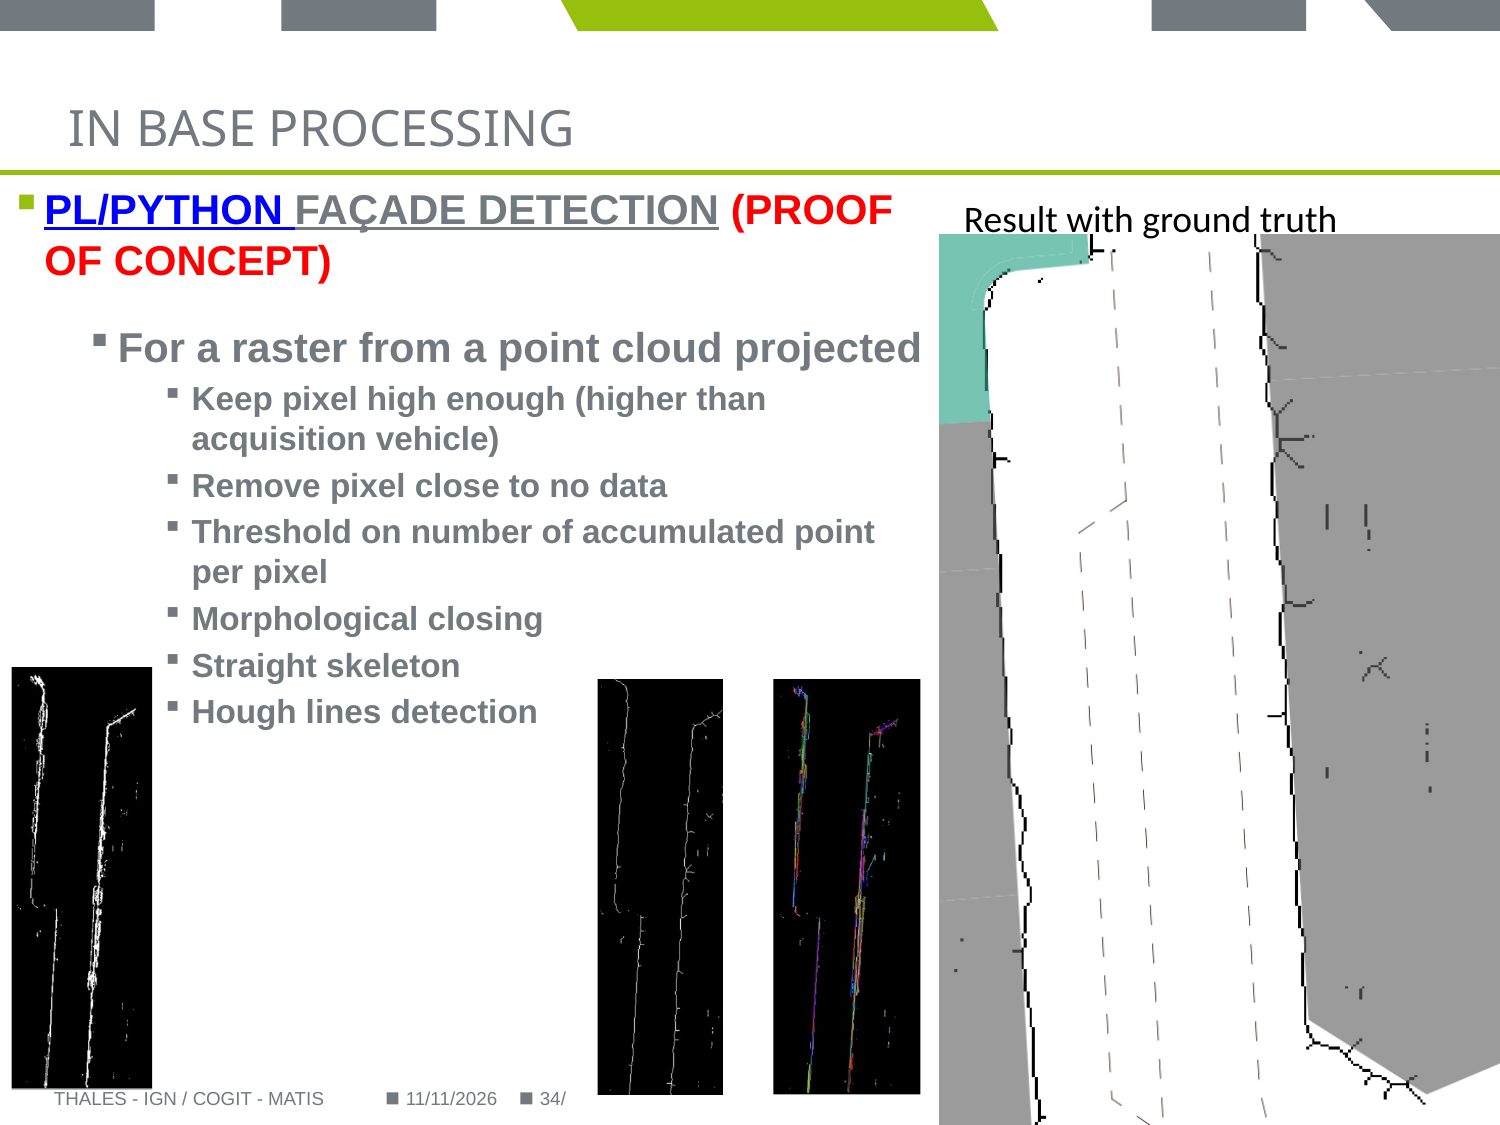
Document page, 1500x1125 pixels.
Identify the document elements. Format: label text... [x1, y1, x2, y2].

text_box Result with ground truth [949, 187, 1465, 232]
list PL/PYTHON façade detection (PROOF OF CONCEPT) For a raster from a point cloud projected Keep pixel high enough (higher than acquisition vehicle) Remove pixel close to no data Threshold on number of accumulated point per pixel Morphological closing Straight skeleton Hough lines detection [0, 175, 938, 961]
picture [939, 234, 1500, 1125]
title In base processing [53, 80, 1425, 173]
footer Thales - IGN / COGIT - MATIS [39, 1067, 387, 1125]
picture [773, 679, 921, 1097]
picture [11, 667, 153, 1091]
picture [597, 679, 724, 1095]
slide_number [390, 1067, 524, 1125]
slide_number 34/ [524, 1067, 875, 1125]
